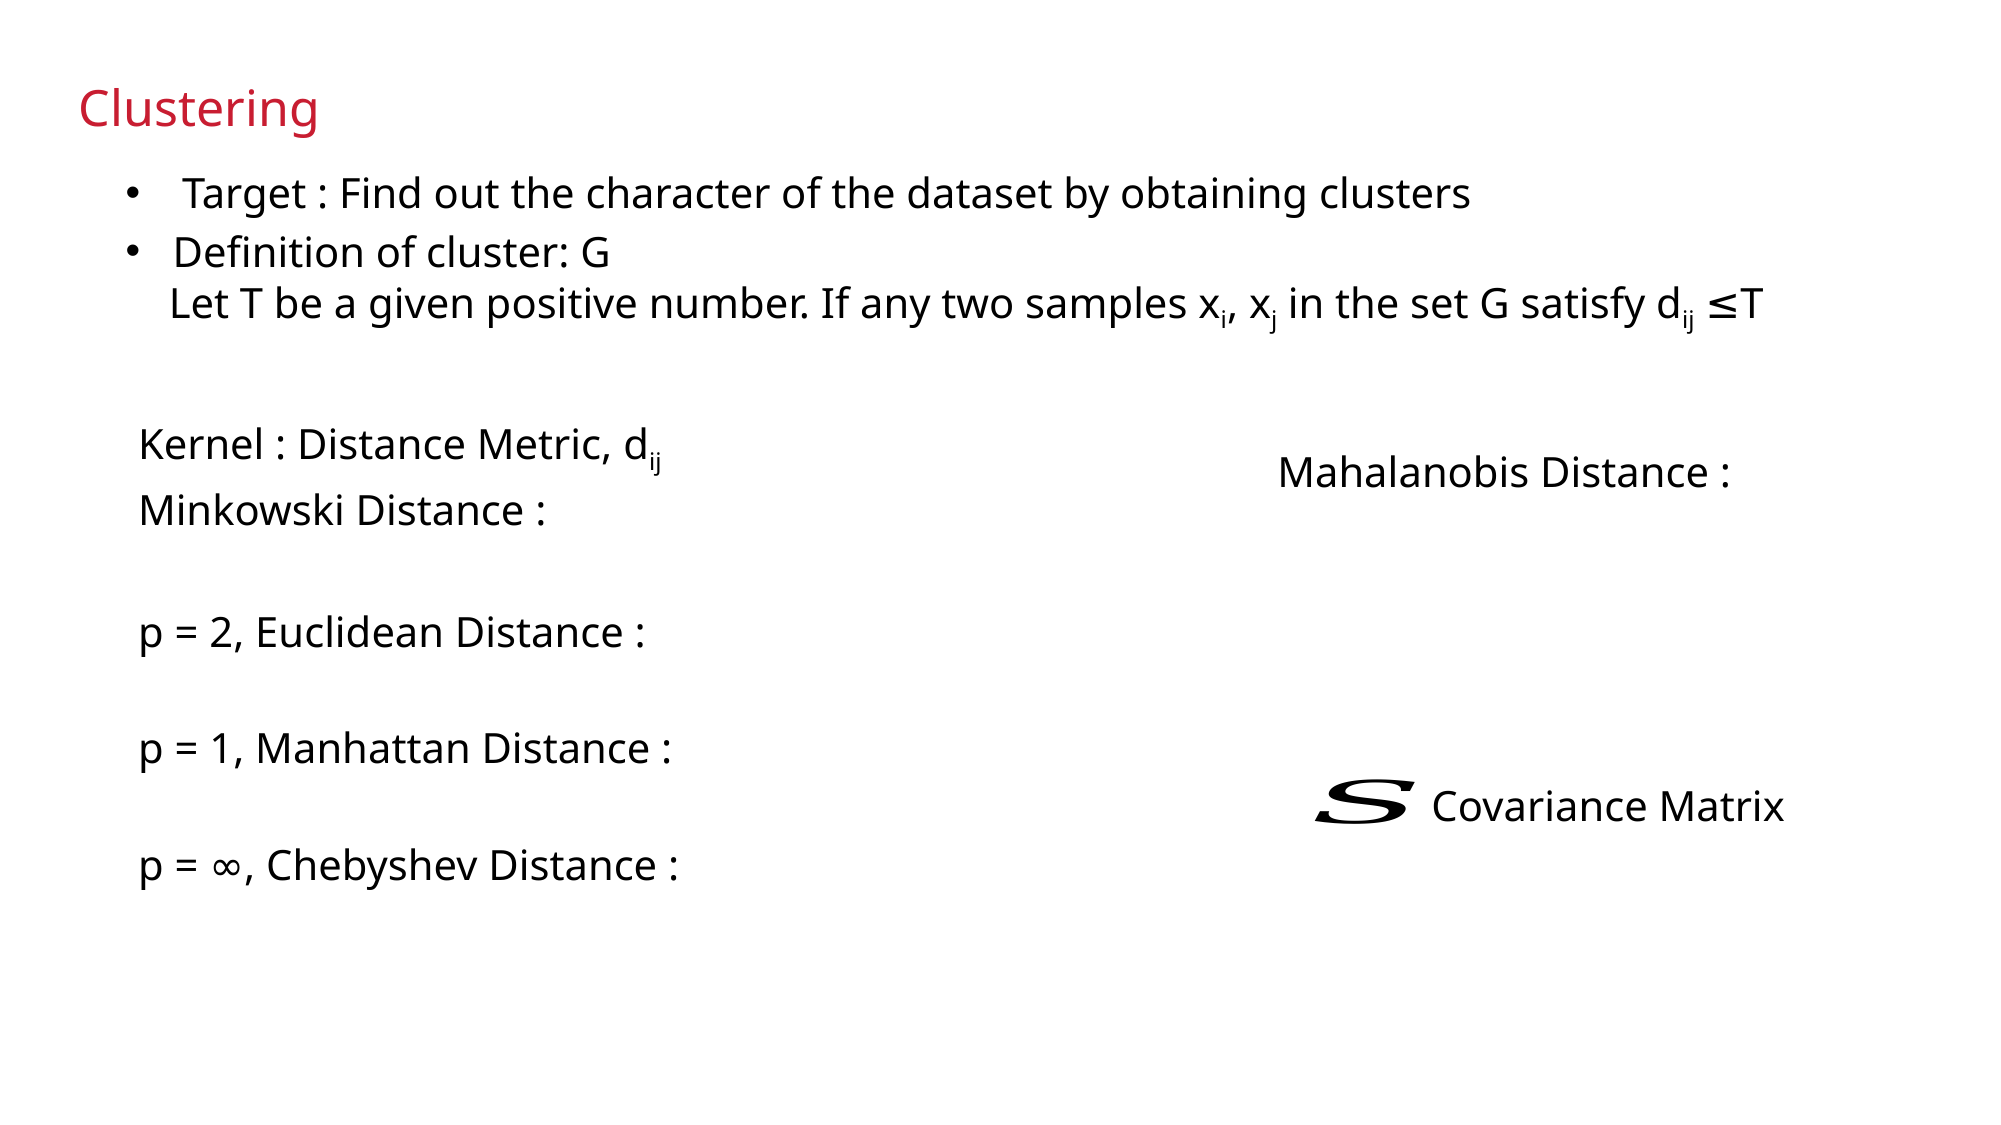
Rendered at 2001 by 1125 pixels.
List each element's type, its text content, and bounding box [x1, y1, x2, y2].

text_box Clustering [64, 68, 1064, 144]
text_box Covariance Matrix [1416, 772, 1830, 838]
text_box Target : Find out the character of the dataset by obtaining clusters Definition of cluster: G Let T be a given positive number. If any two samples xi, xj in the set G satisfy dij ≤T [110, 159, 1895, 442]
text_box Kernel : Distance Metric, dij [123, 442, 1124, 483]
